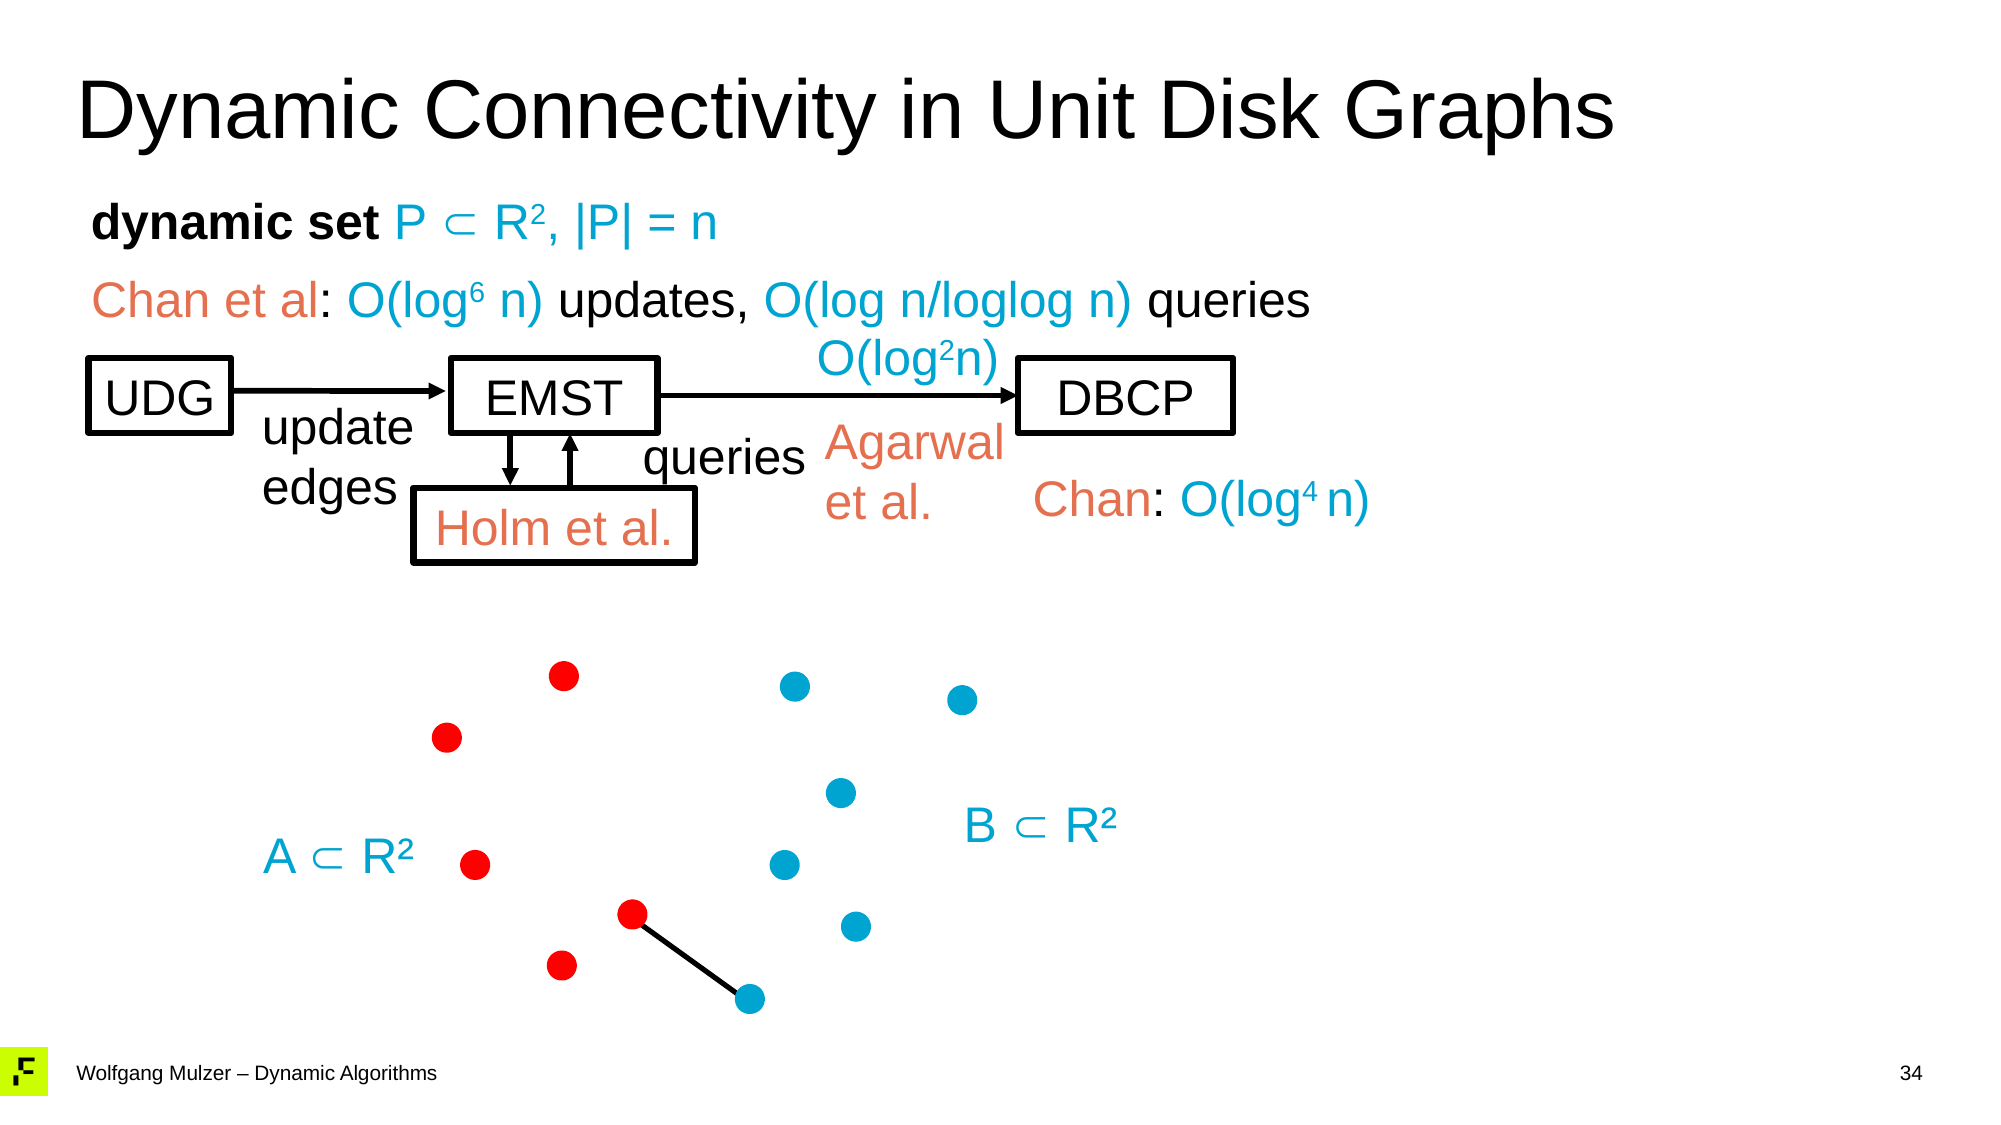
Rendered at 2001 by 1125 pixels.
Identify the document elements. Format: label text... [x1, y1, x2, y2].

text_box B  R² [934, 784, 1144, 860]
text_box [431, 722, 462, 753]
text_box DBCP [1017, 358, 1234, 433]
title Dynamic Connectivity in Unit Disk Graphs [76, 55, 1924, 286]
text_box Agarwal et al. [809, 401, 1044, 537]
picture [0, 1047, 48, 1096]
text_box Chan: O(log4 n) [1044, 459, 1412, 535]
text_box [548, 661, 579, 692]
text_box A  R² [234, 815, 447, 891]
text_box [617, 899, 648, 930]
text_box [460, 849, 491, 880]
text_box [734, 984, 765, 1014]
text_box queries [627, 417, 874, 493]
slide_number 34 [1692, 1048, 1924, 1096]
text_box update edges [247, 394, 436, 523]
text_box Holm et al. [413, 487, 695, 563]
text_box [825, 778, 856, 809]
text_box UDG [88, 358, 232, 433]
text_box [546, 950, 577, 981]
text_box [947, 685, 978, 716]
text_box Chan et al: O(log6 n) updates, O(log n/loglog n) queries [76, 260, 1444, 335]
text_box O(log2n) [801, 317, 1036, 393]
text_box dynamic set P  R2, |P| = n [76, 182, 749, 257]
text_box EMST [450, 358, 658, 433]
text_box [779, 671, 810, 702]
text_box [841, 911, 871, 942]
text_box [769, 850, 800, 880]
footer Wolfgang Mulzer – Dynamic Algorithms [76, 1048, 1692, 1096]
